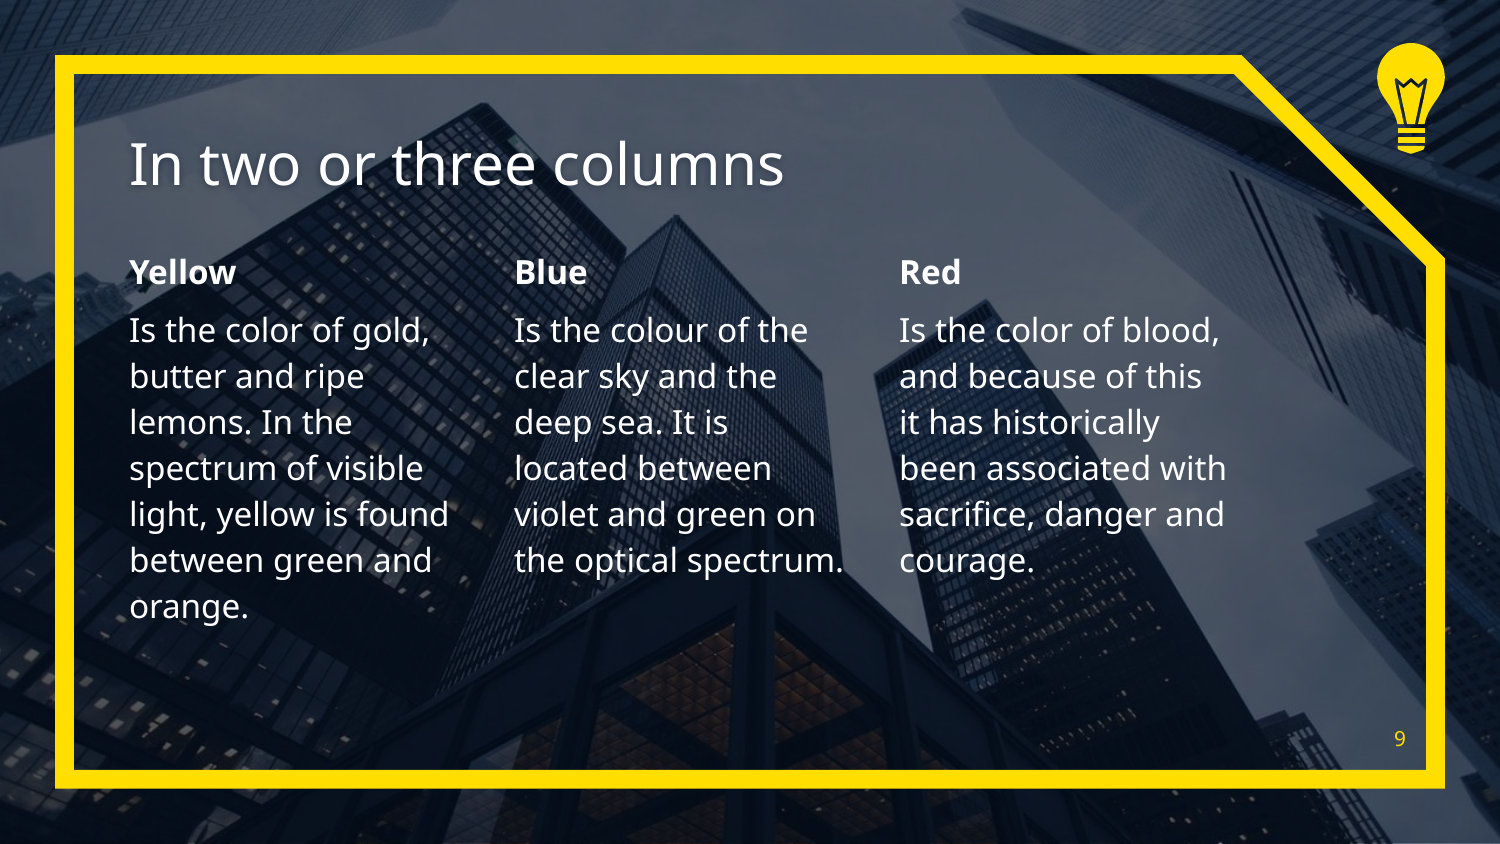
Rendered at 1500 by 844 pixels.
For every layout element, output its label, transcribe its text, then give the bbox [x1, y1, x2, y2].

list Red Is the color of blood, and because of this it has historically been associated with sacrifice, danger and courage. [899, 245, 1232, 712]
slide_number 9 [1366, 711, 1406, 755]
list Yellow Is the color of gold, butter and ripe lemons. In the spectrum of visible light, yellow is found between green and orange. [129, 245, 462, 712]
picture [0, 0, 1500, 844]
title In two or three columns [129, 117, 1232, 197]
list Blue Is the colour of the clear sky and the deep sea. It is located between violet and green on the optical spectrum. [514, 245, 847, 712]
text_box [1376, 42, 1446, 154]
